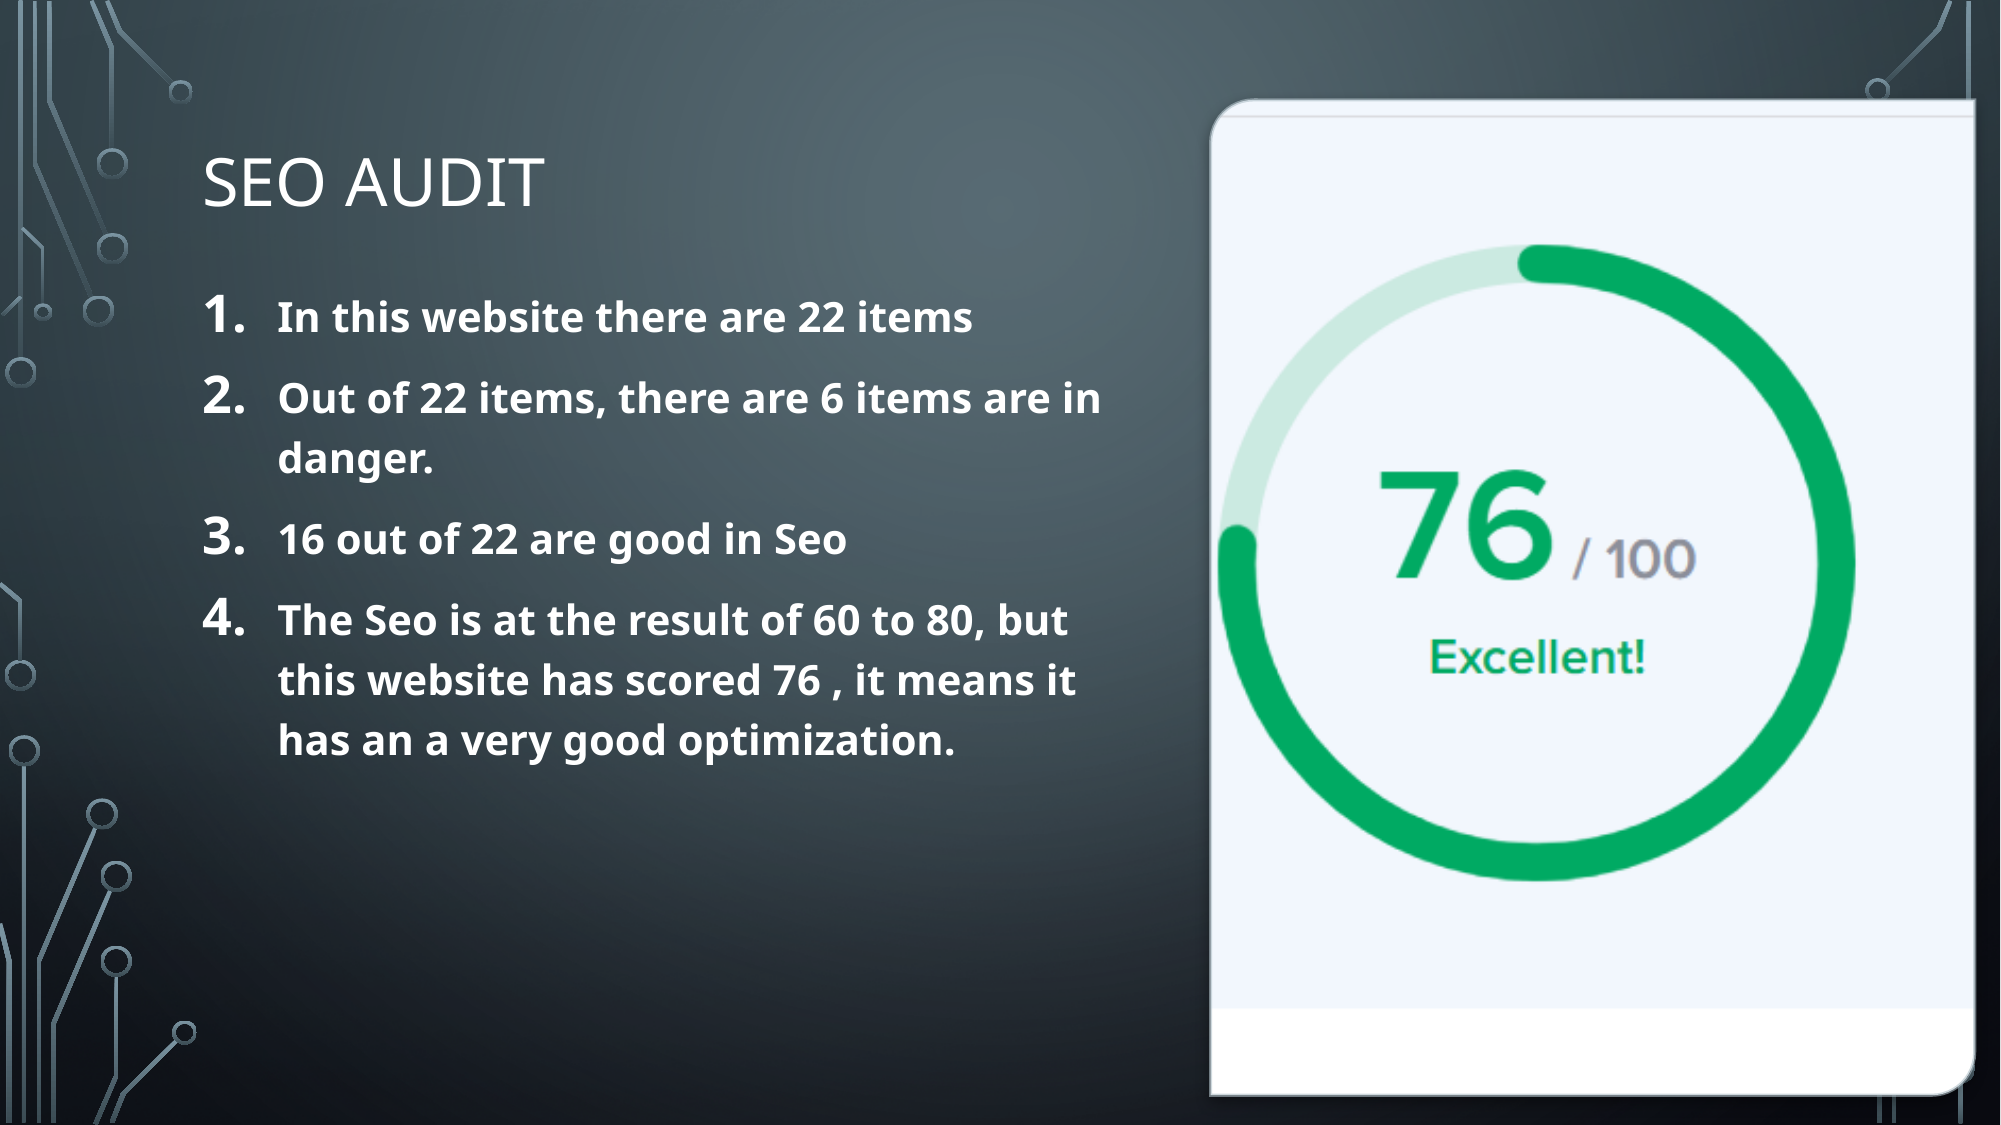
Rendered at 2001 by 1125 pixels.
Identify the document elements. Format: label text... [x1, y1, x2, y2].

list In this website there are 22 items Out of 22 items, there are 6 items are in danger. 16 out of 22 are good in Seo The Seo is at the result of 60 to 80, but this website has scored 76 , it means it has an a very good optimization. [187, 273, 1161, 1073]
picture [1210, 99, 1975, 1096]
title Seo audit [187, 99, 1161, 229]
